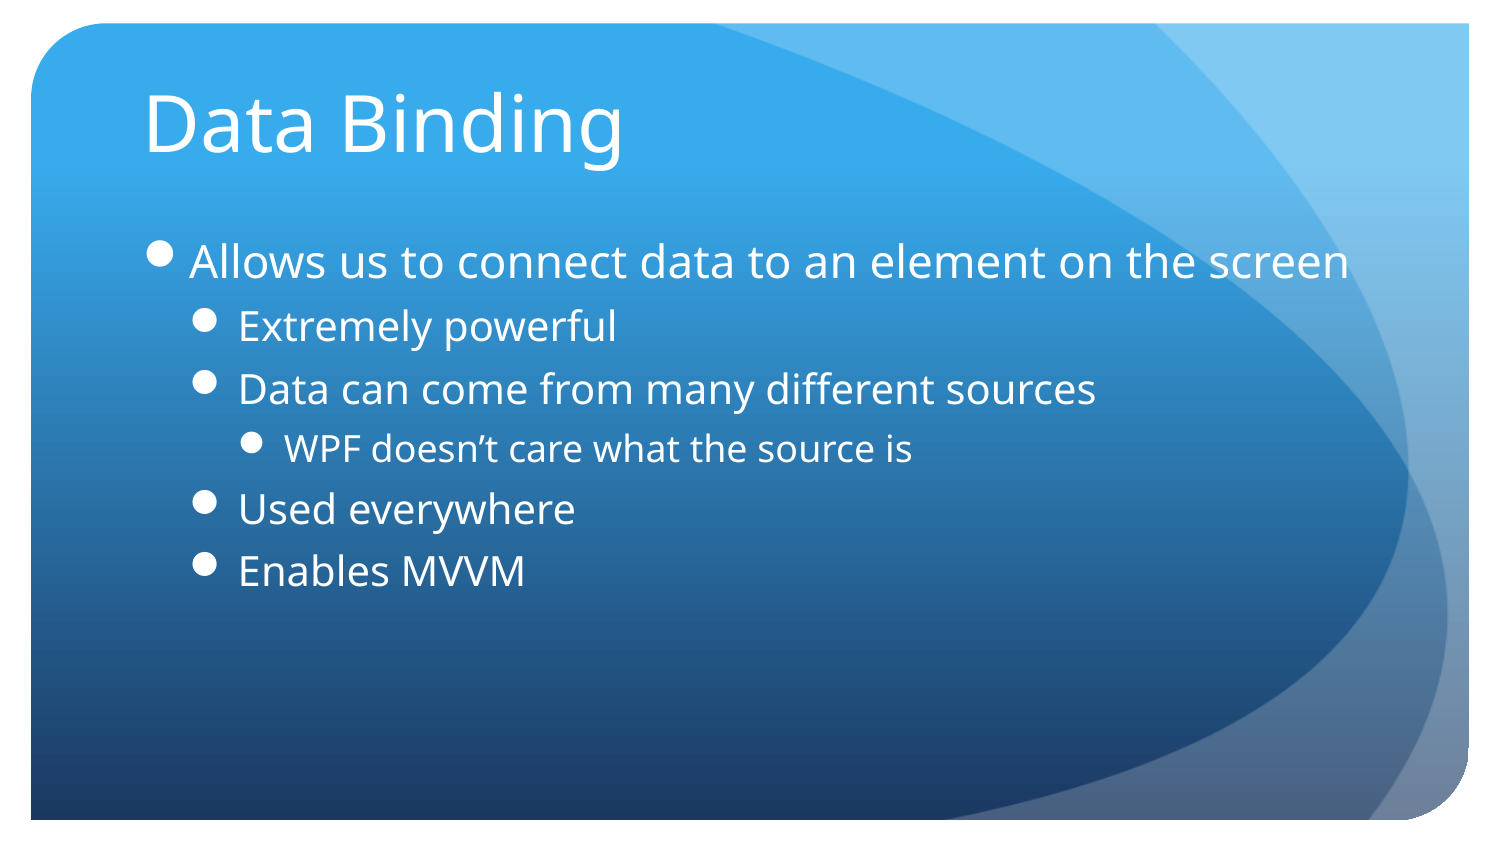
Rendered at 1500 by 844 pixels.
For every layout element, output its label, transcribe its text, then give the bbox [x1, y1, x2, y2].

title Data Binding [127, 46, 1372, 176]
picture [24, 22, 1473, 821]
list Allows us to connect data to an element on the screen Extremely powerful Data can come from many different sources WPF doesn’t care what the source is Used everywhere Enables MVVM [127, 225, 1372, 743]
